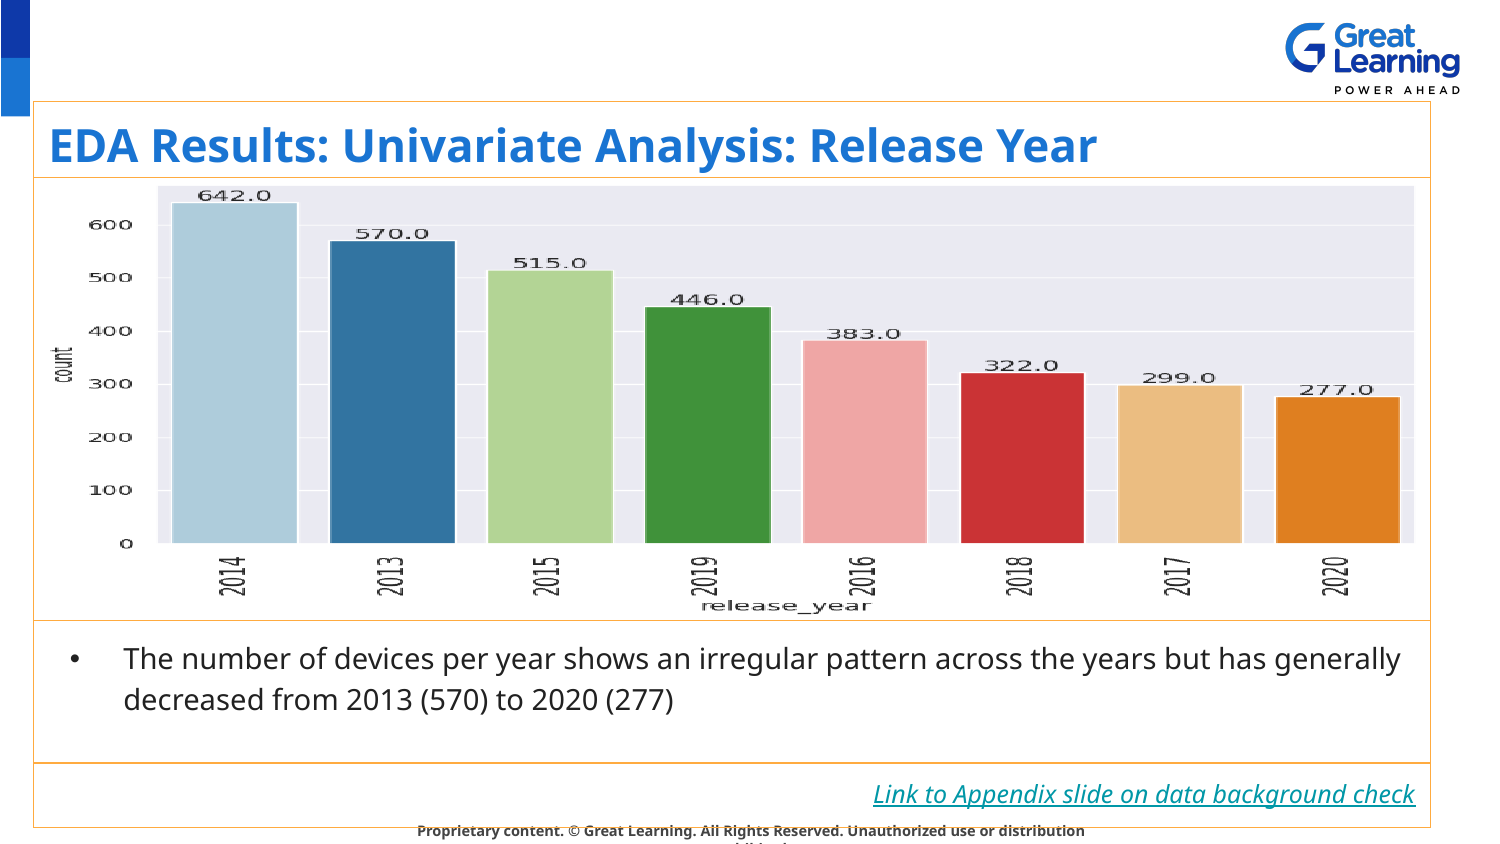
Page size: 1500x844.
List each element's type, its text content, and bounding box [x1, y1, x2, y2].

picture [1258, 11, 1487, 106]
text_box Link to Appendix slide on data background check [33, 763, 1431, 828]
title EDA Results: Univariate Analysis: Release Year [33, 101, 1431, 176]
picture [32, 177, 1432, 621]
list The number of devices per year shows an irregular pattern across the years but has generally decreased from 2013 (570) to 2020 (277) [33, 629, 1431, 763]
